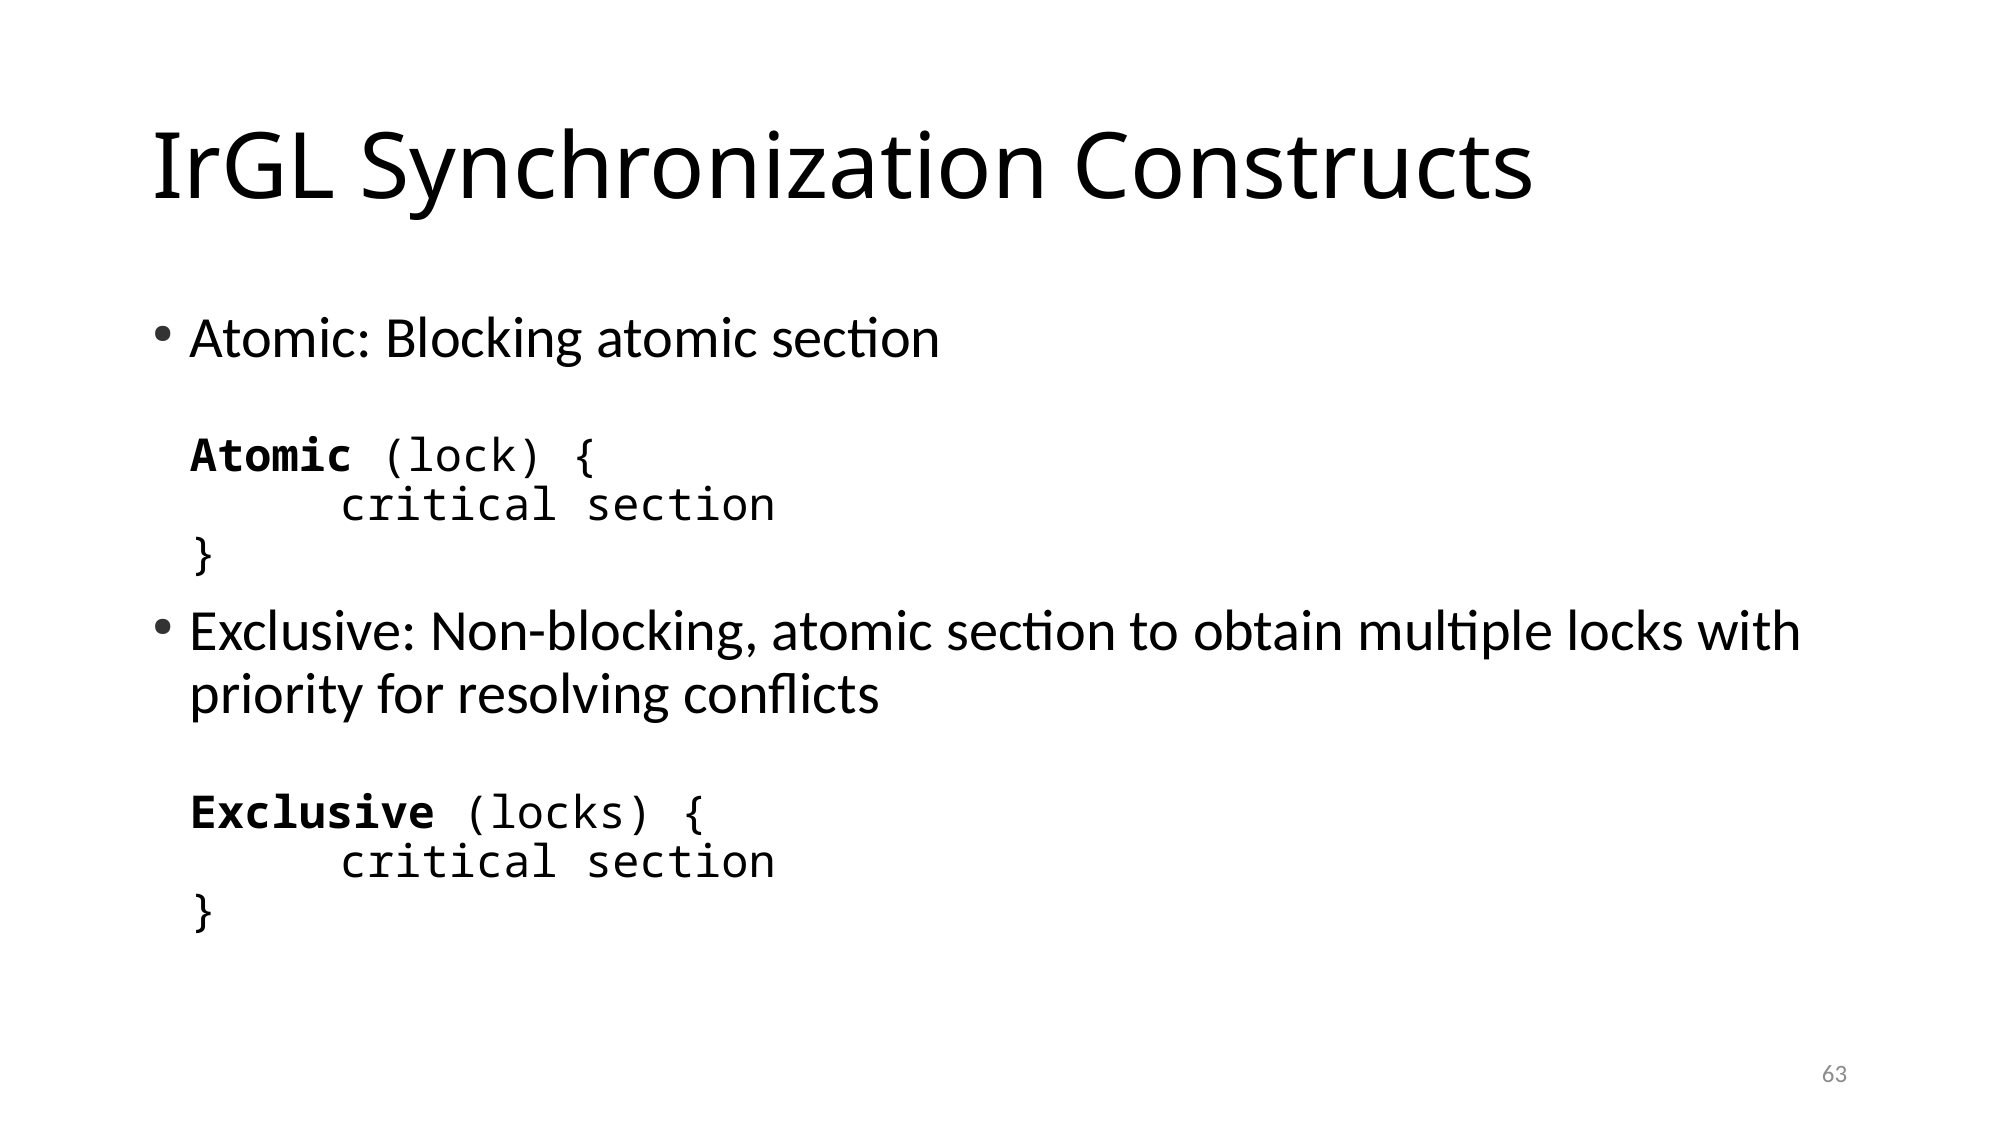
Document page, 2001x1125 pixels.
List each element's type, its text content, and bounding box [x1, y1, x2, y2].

title IrGL Synchronization Constructs [137, 67, 1863, 271]
list Atomic: Blocking atomic section Atomic (lock) { critical section } Exclusive: Non-blocking, atomic section to obtain multiple locks with priority for resolving conflicts Exclusive (locks) { critical section } [137, 299, 1863, 1014]
slide_number 63 [1412, 1042, 1863, 1103]
